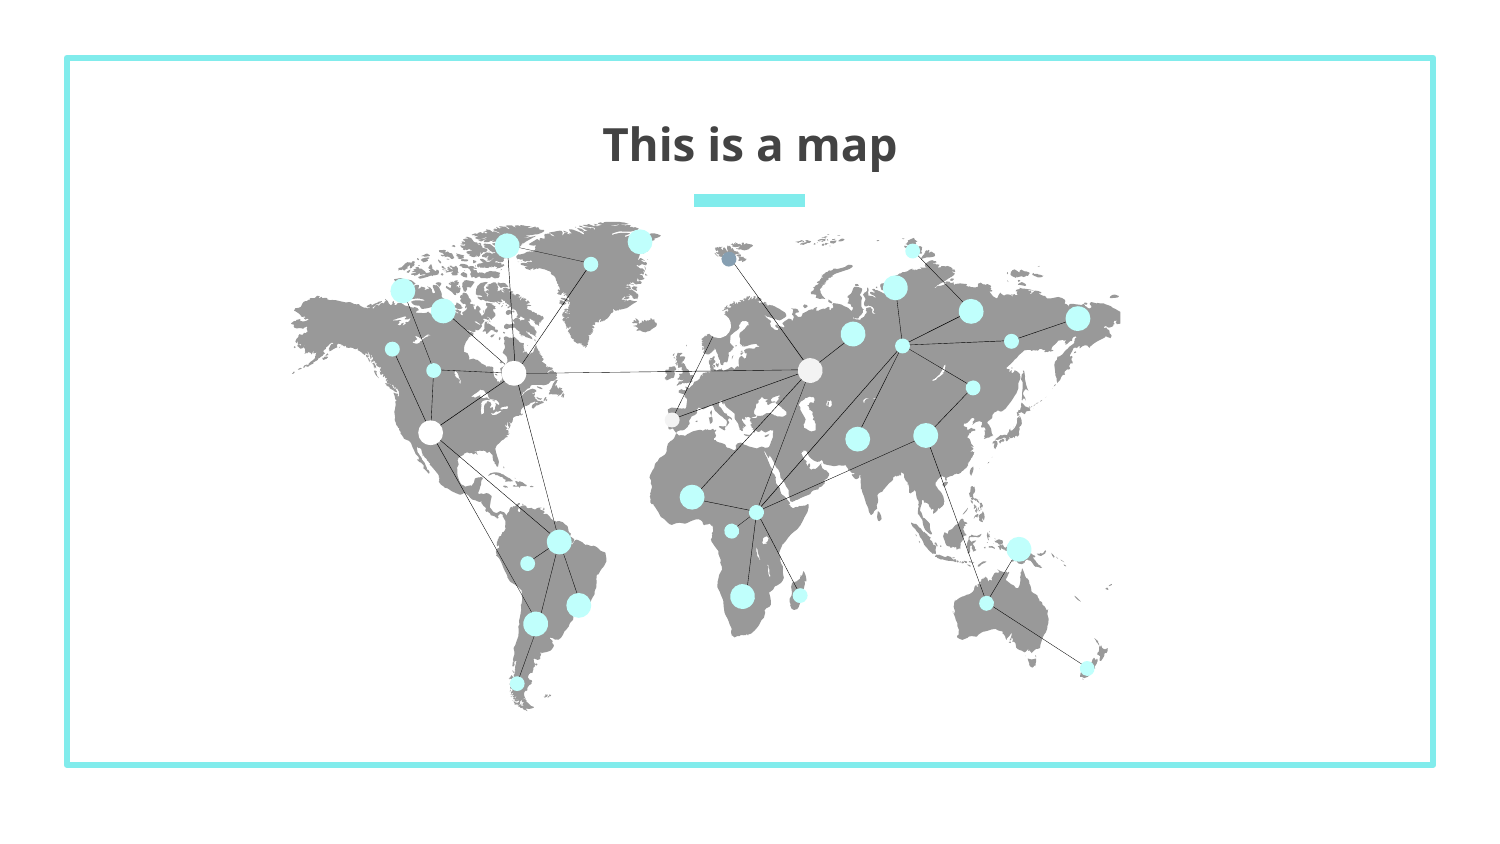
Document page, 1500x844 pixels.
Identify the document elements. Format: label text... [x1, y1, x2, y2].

title This is a map [0, 35, 1500, 186]
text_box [290, 221, 1121, 712]
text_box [384, 229, 1095, 692]
